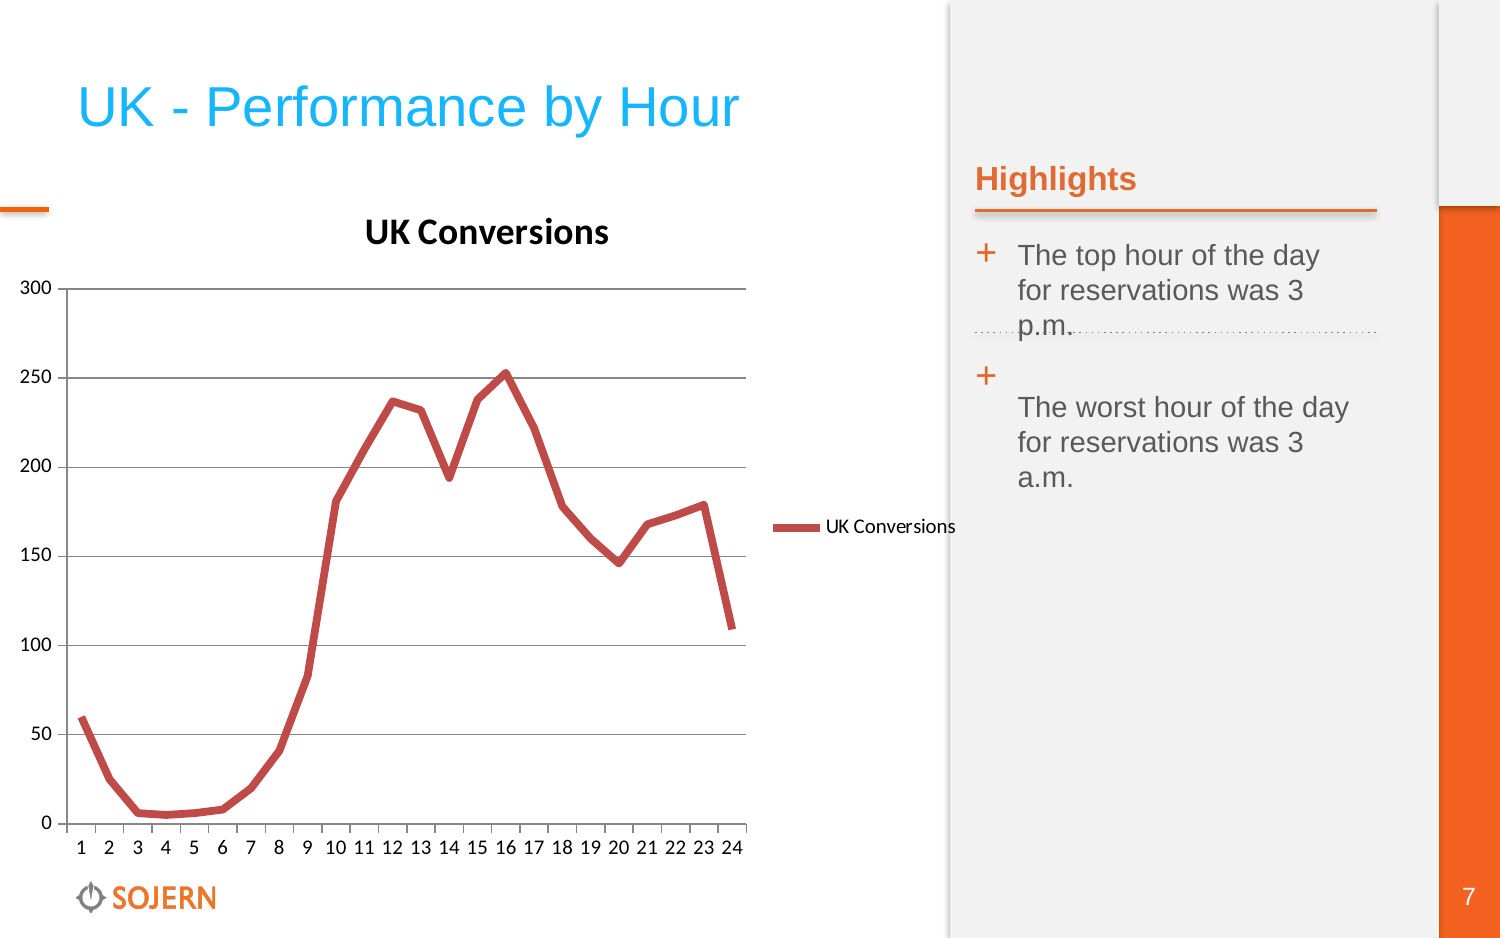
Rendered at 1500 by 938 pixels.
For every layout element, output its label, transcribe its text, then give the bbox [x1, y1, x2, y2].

title UK - Performance by Hour [77, 35, 943, 181]
chart [0, 182, 976, 874]
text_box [949, 0, 1500, 938]
